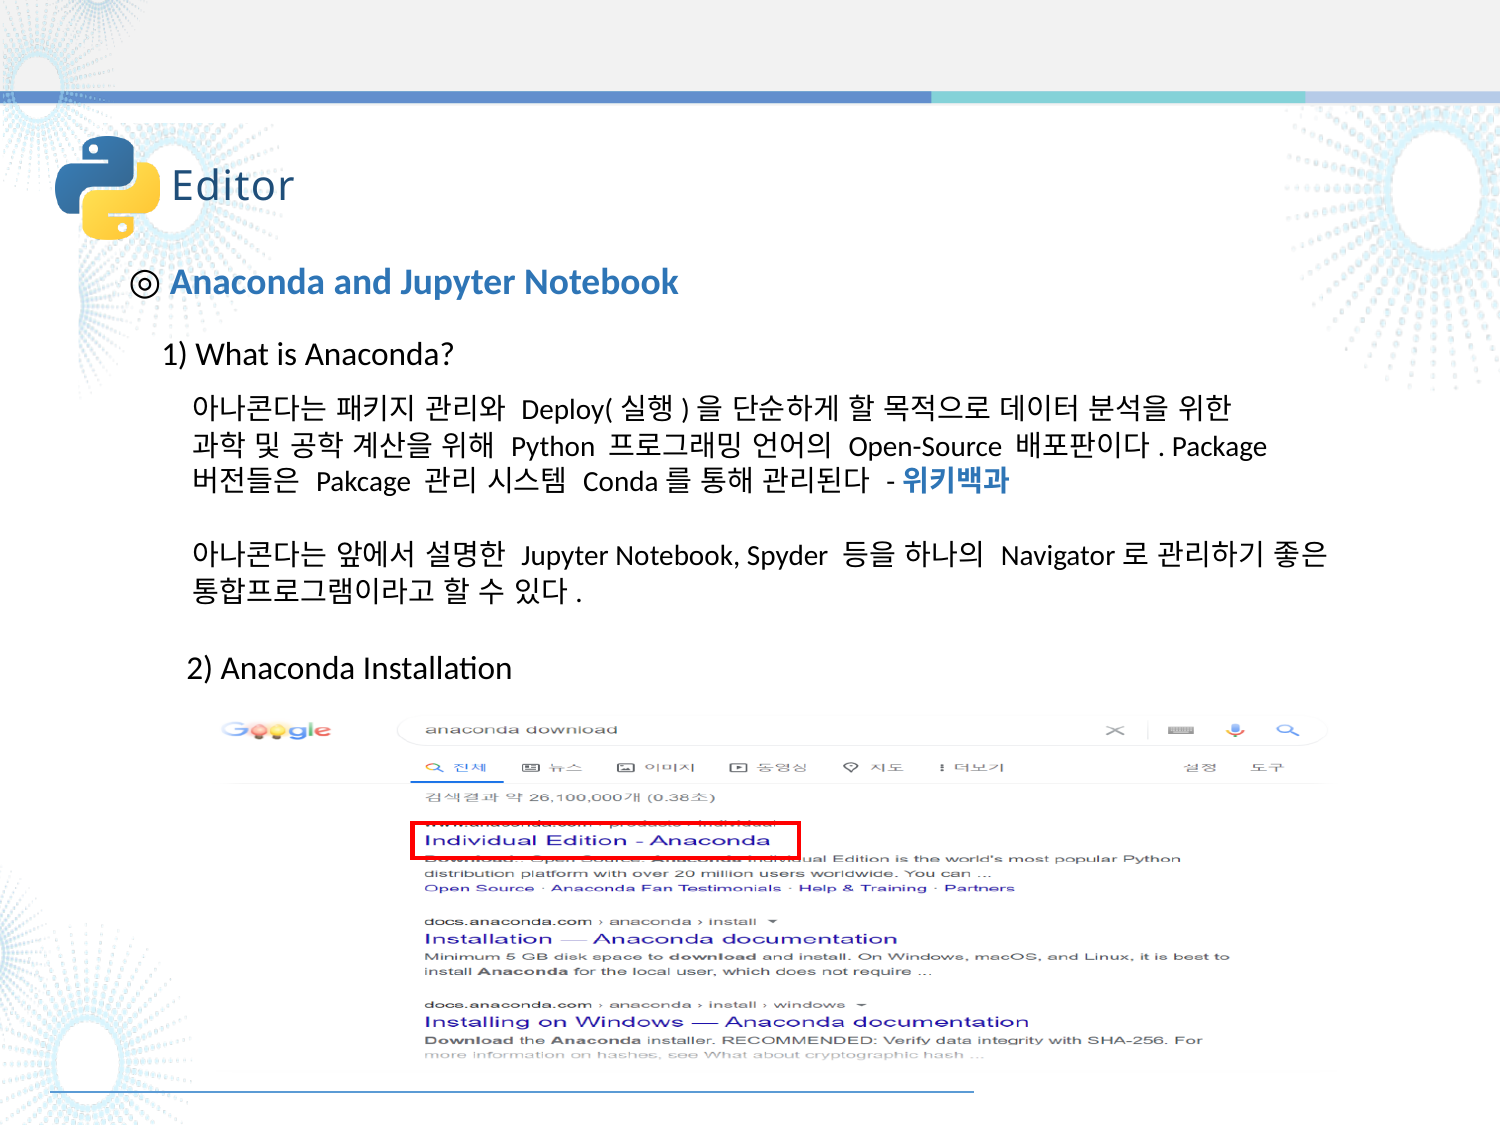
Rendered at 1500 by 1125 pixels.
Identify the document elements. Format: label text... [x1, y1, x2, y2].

text_box 1) What is Anaconda? [144, 324, 1384, 380]
text_box 2) Anaconda Installation [169, 638, 1409, 694]
picture [1166, 106, 1500, 500]
picture [2, 0, 344, 456]
picture [0, 708, 1338, 1125]
text_box ◎ Anaconda and Jupyter Notebook [126, 254, 1304, 302]
title Editor [144, 87, 750, 278]
text_box 아나콘다는 패키지 관리와 Deploy(실행)을 단순하게 할 목적으로 데이터 분석을 위한 과학 및 공학 계산을 위해 Python 프로그래밍 언어의 Open-Source 배포판이다. Package 버전들은 Pakcage 관리 시스템 Conda를 통해 관리된다 -위키백과 아나콘다는 앞에서 설명한 Jupyter Notebook, Spyder 등을 하나의 Navigator로 관리하기 좋은 통합프로그램이라고 할 수 있다. [190, 351, 1369, 608]
